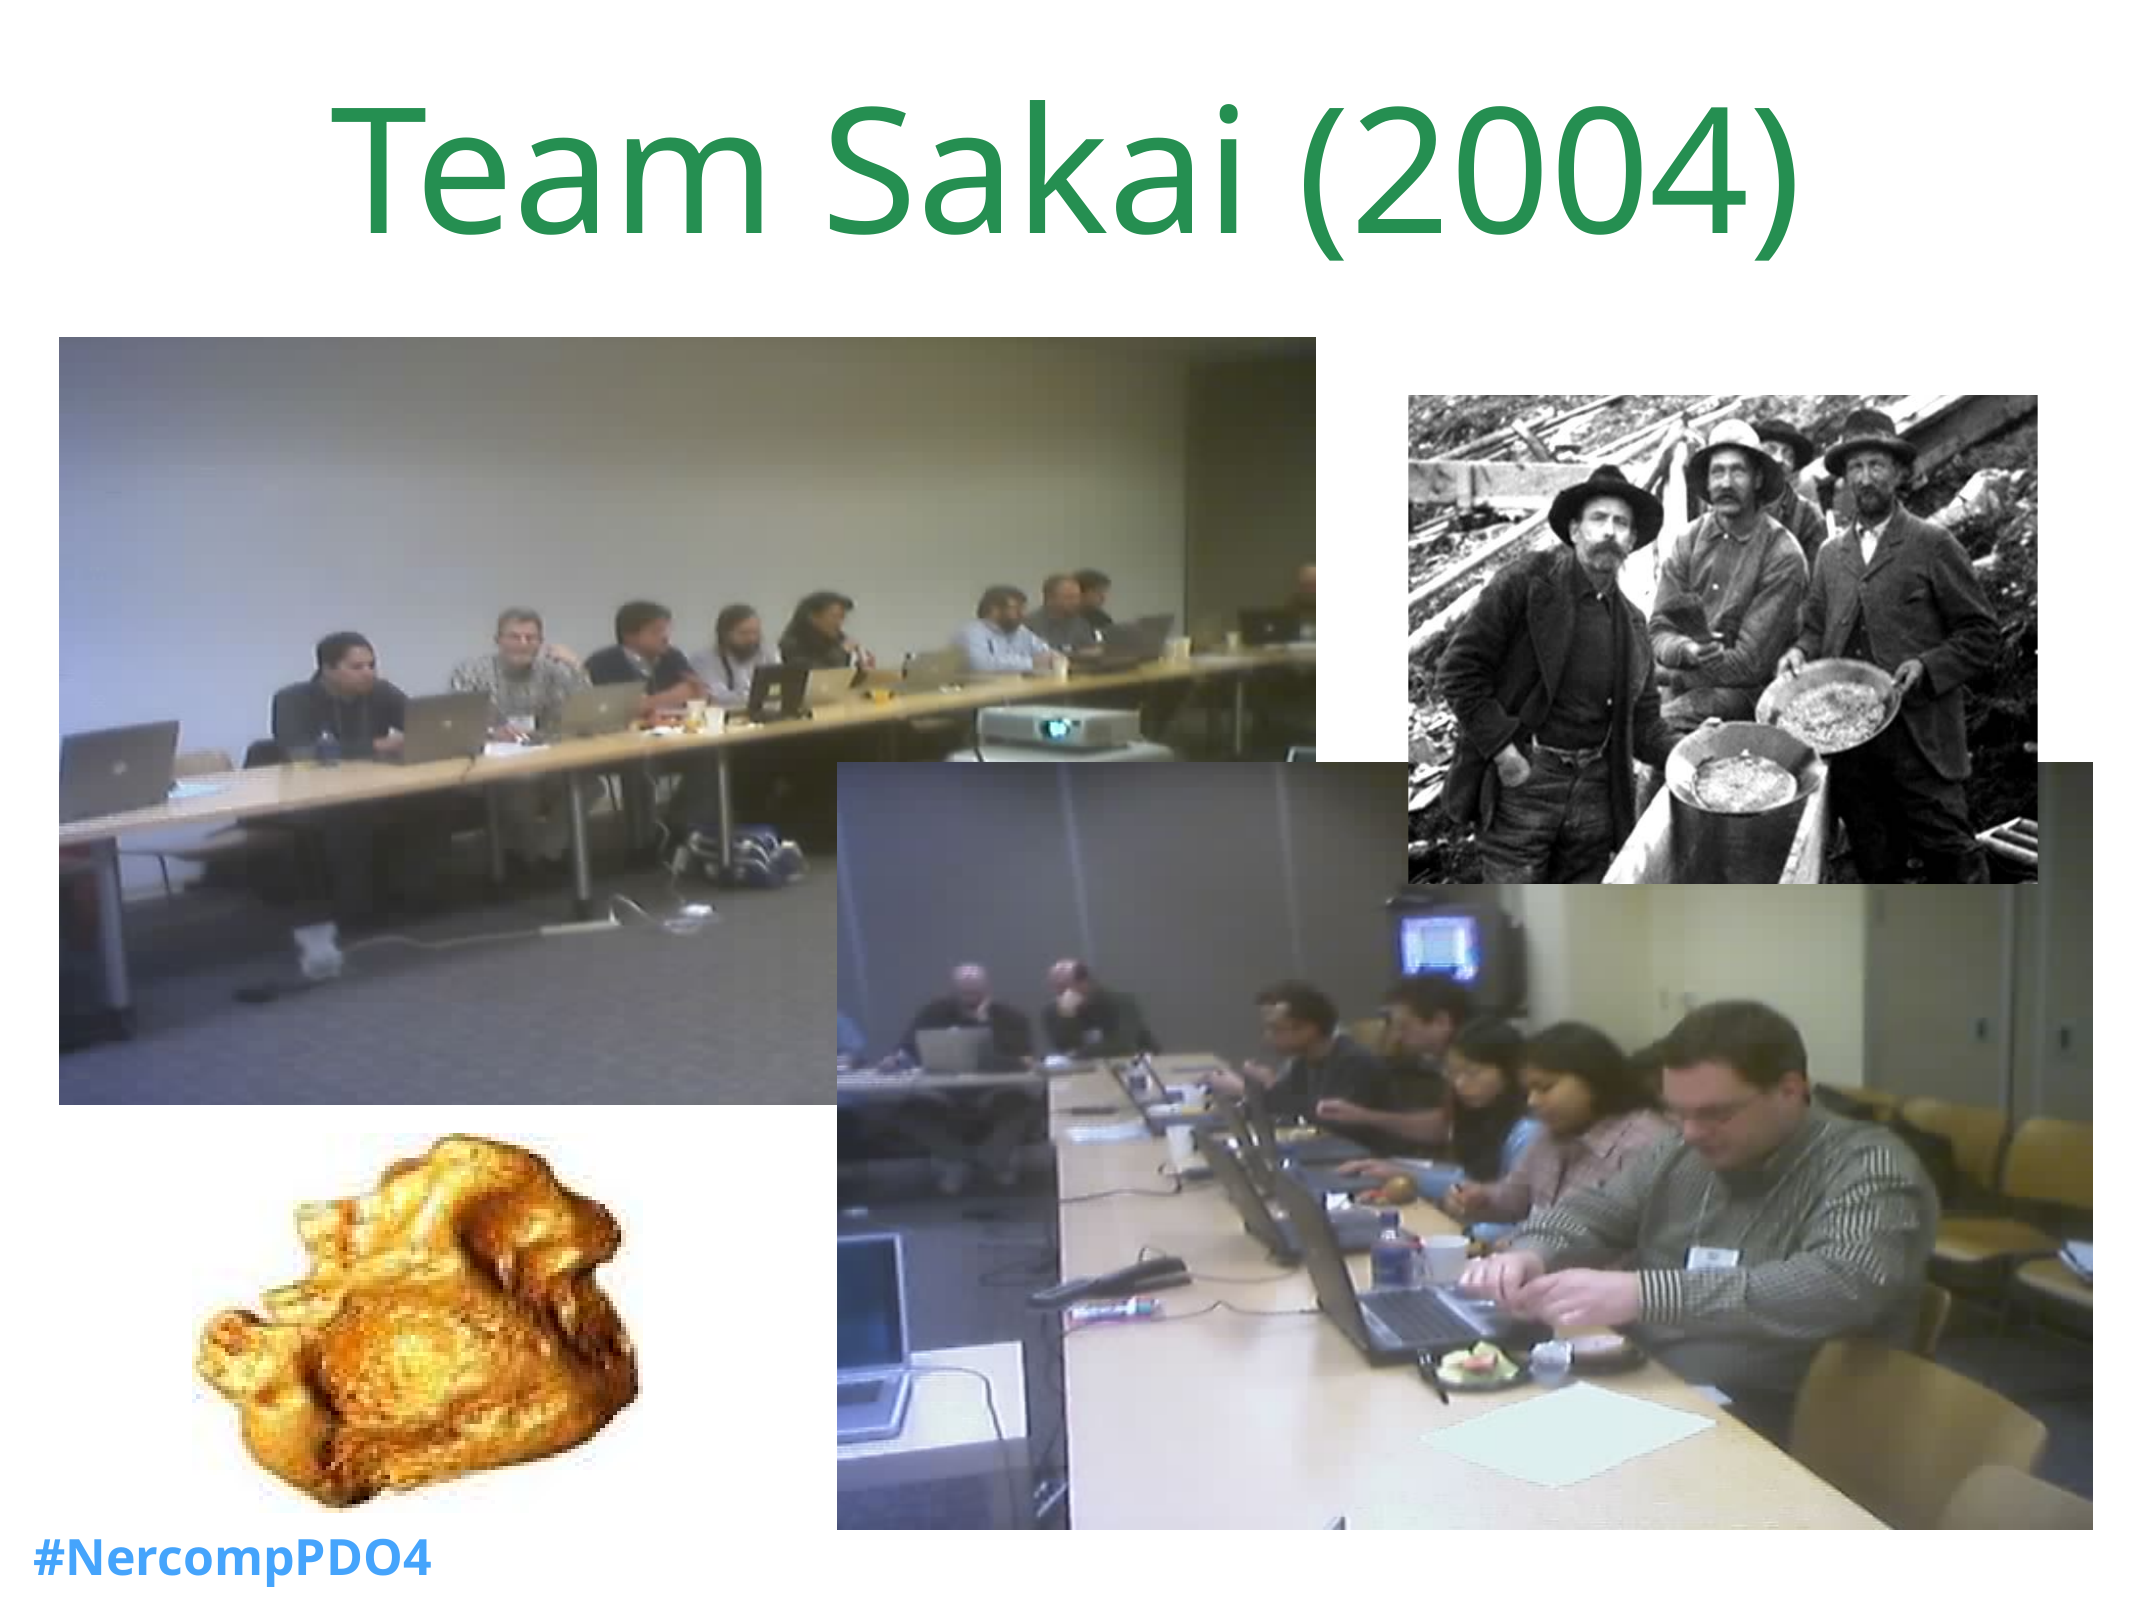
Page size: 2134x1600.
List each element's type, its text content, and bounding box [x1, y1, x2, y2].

picture [192, 1133, 643, 1513]
picture [59, 337, 2094, 1530]
title Team Sakai (2004) [207, 41, 1926, 287]
